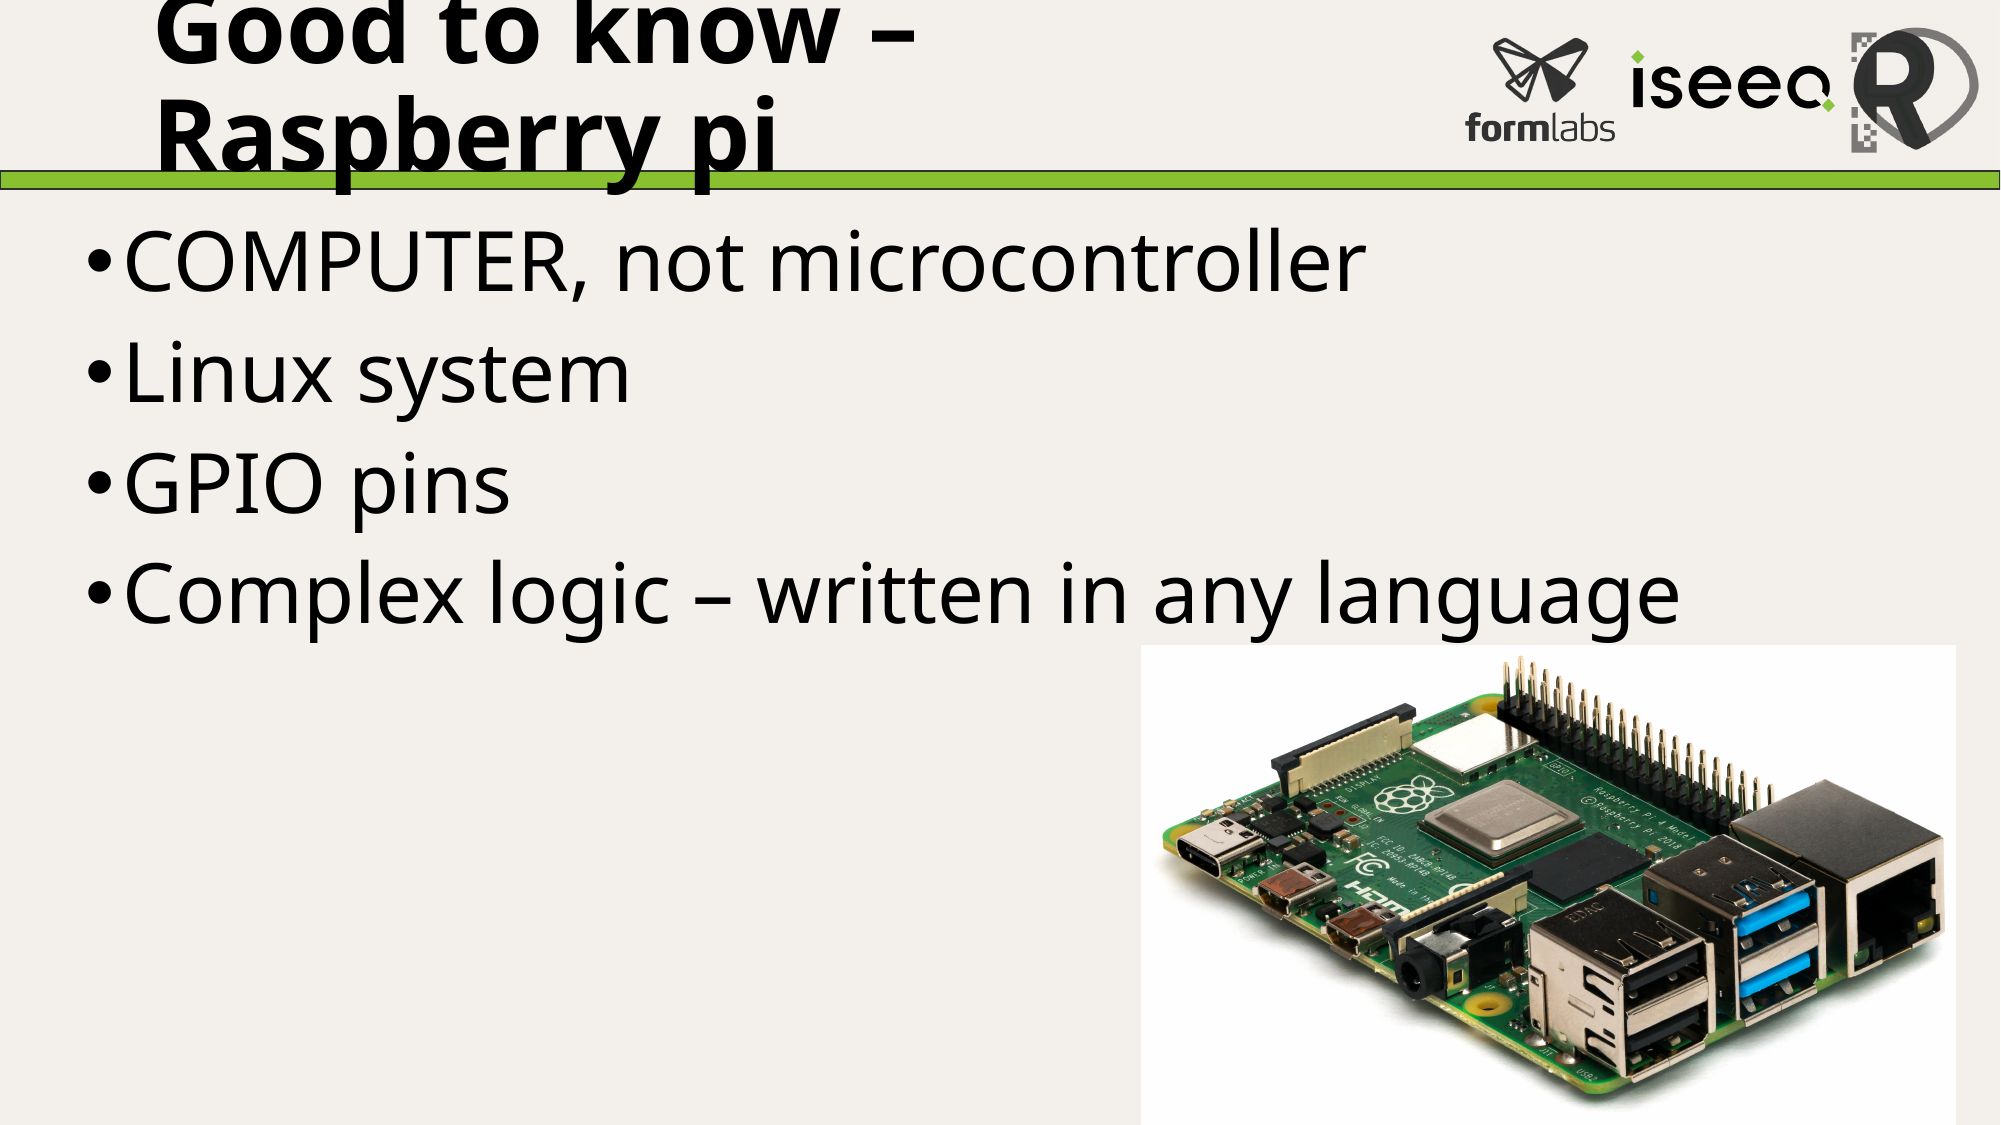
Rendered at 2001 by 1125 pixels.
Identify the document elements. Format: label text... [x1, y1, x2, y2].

picture [1459, 12, 1620, 174]
title Good to know – Raspberry pi [137, 22, 1460, 148]
picture [1631, 8, 1996, 169]
list COMPUTER, not microcontroller Linux system GPIO pins Complex logic – written in any language [70, 212, 1930, 1090]
picture [1141, 645, 1956, 1125]
